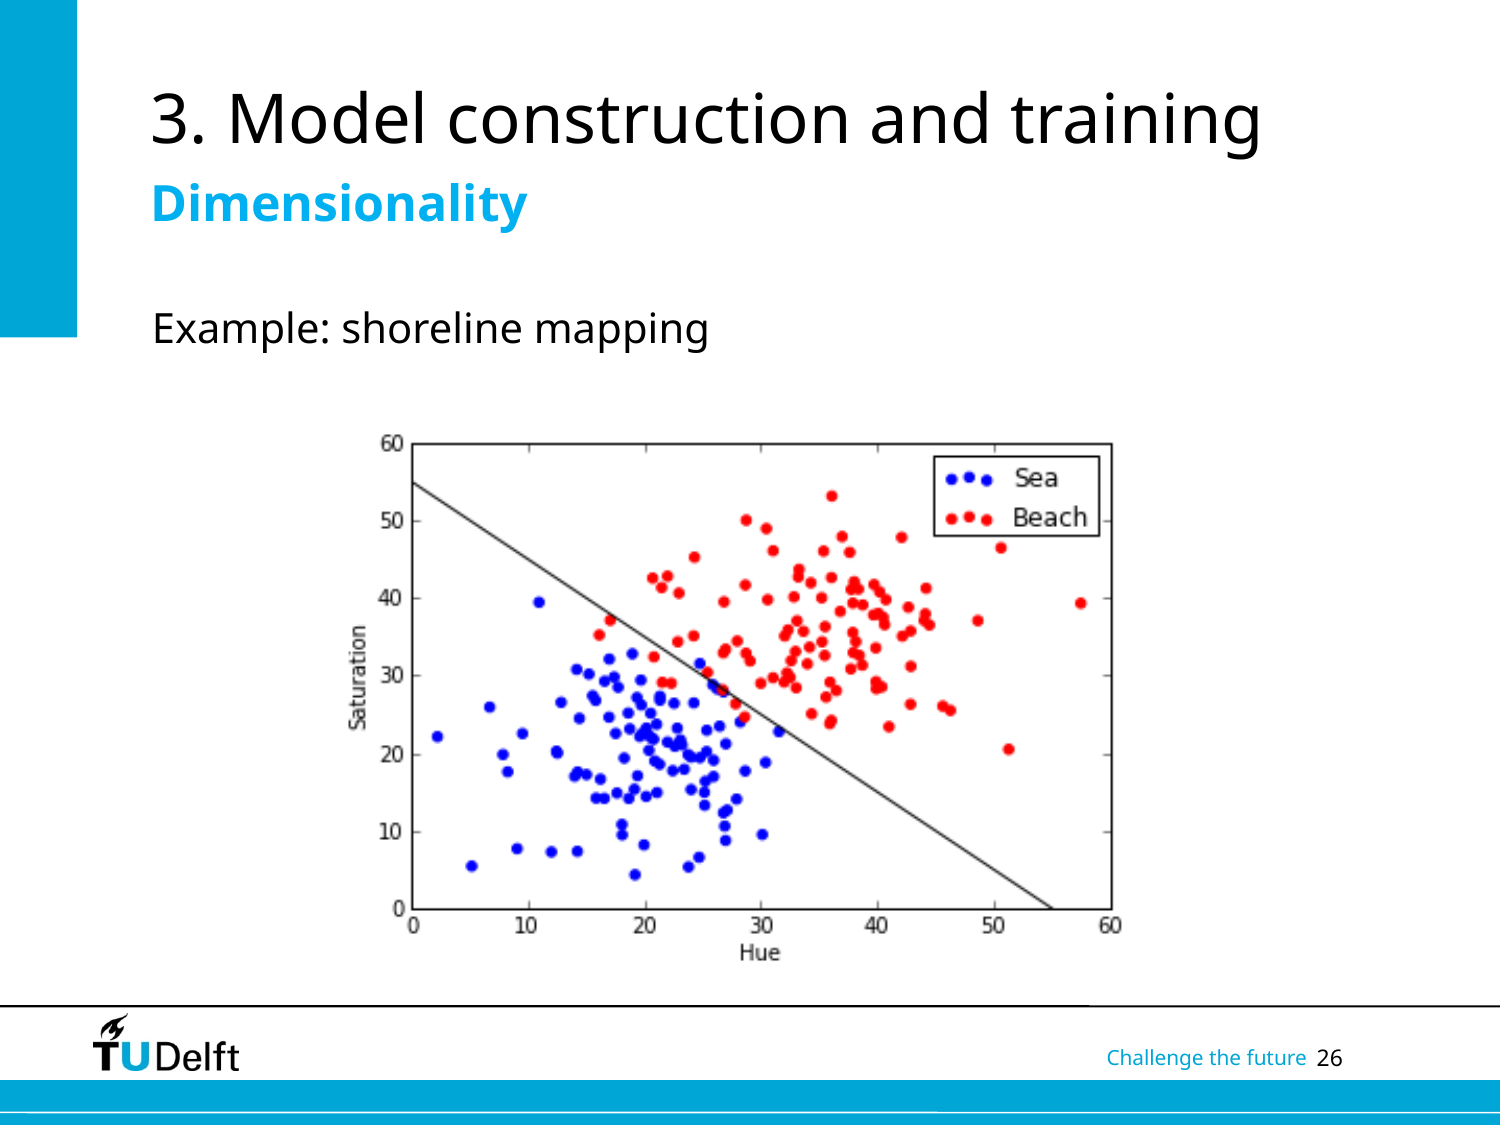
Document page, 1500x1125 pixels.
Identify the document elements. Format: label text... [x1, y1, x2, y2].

picture [299, 383, 1201, 984]
title 3. Model construction and training [150, 74, 1326, 165]
picture [93, 1013, 239, 1071]
list Dimensionality [150, 178, 1287, 259]
list Example: shoreline mapping [151, 299, 1324, 876]
